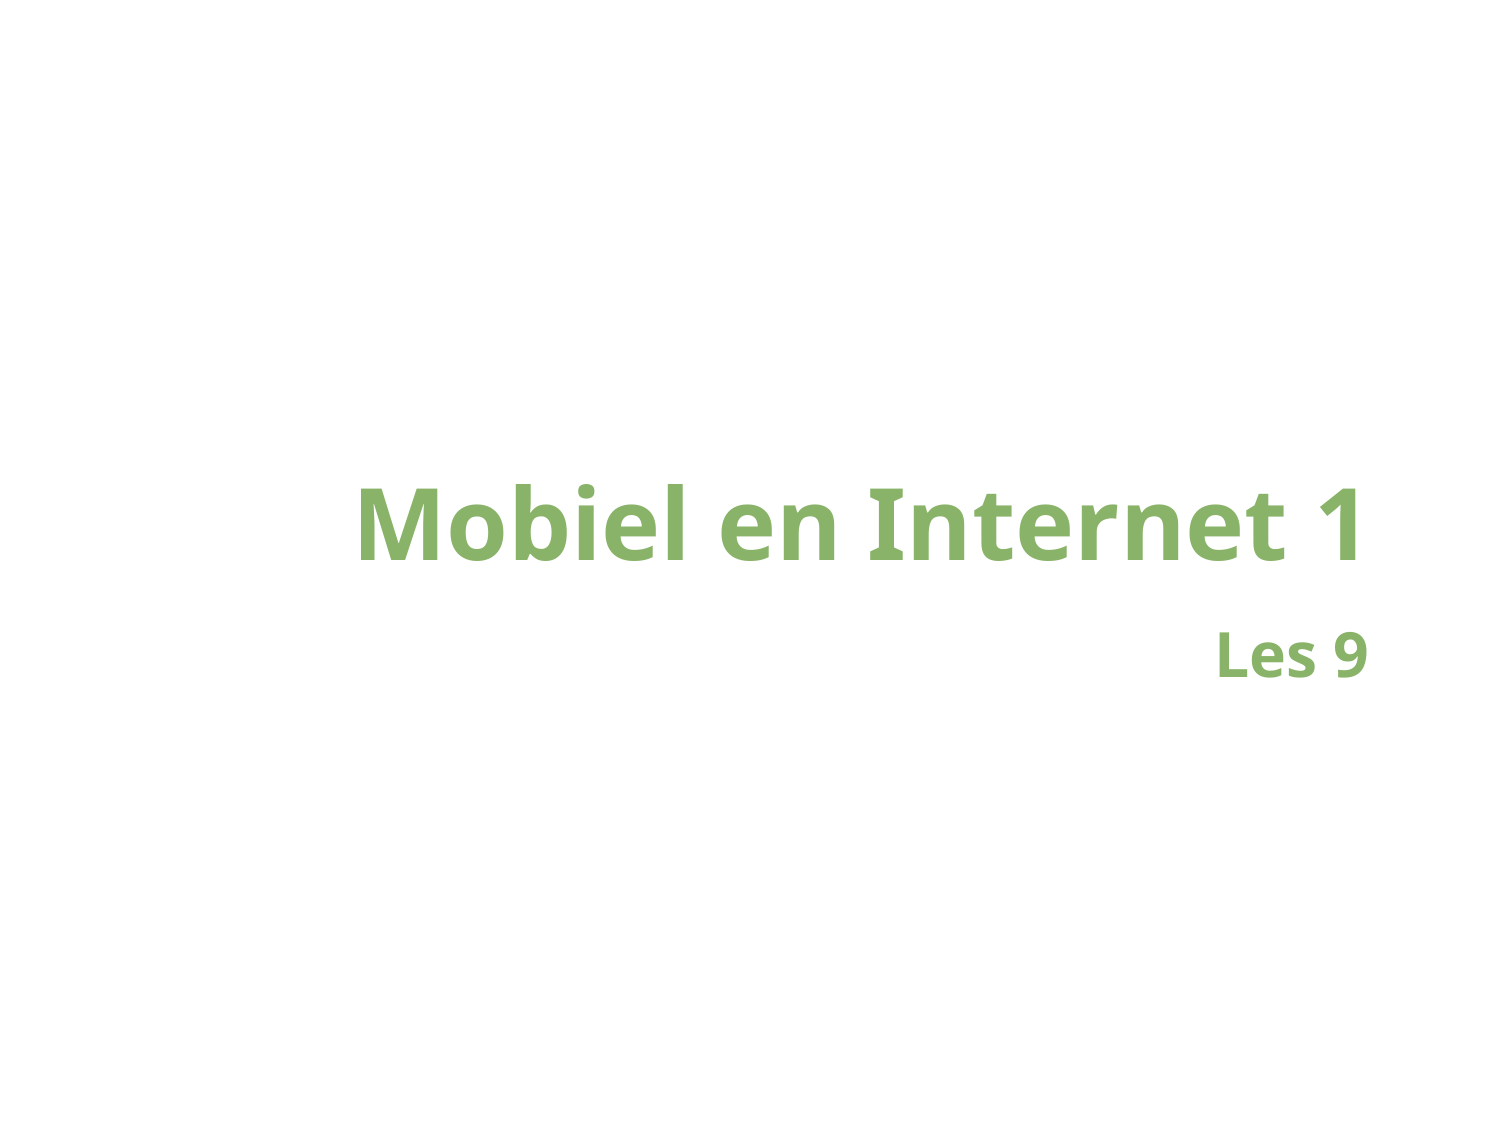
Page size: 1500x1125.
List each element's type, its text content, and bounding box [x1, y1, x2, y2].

subtitle Les 9 [112, 592, 1388, 790]
title Mobiel en Internet 1 [112, 287, 1388, 588]
